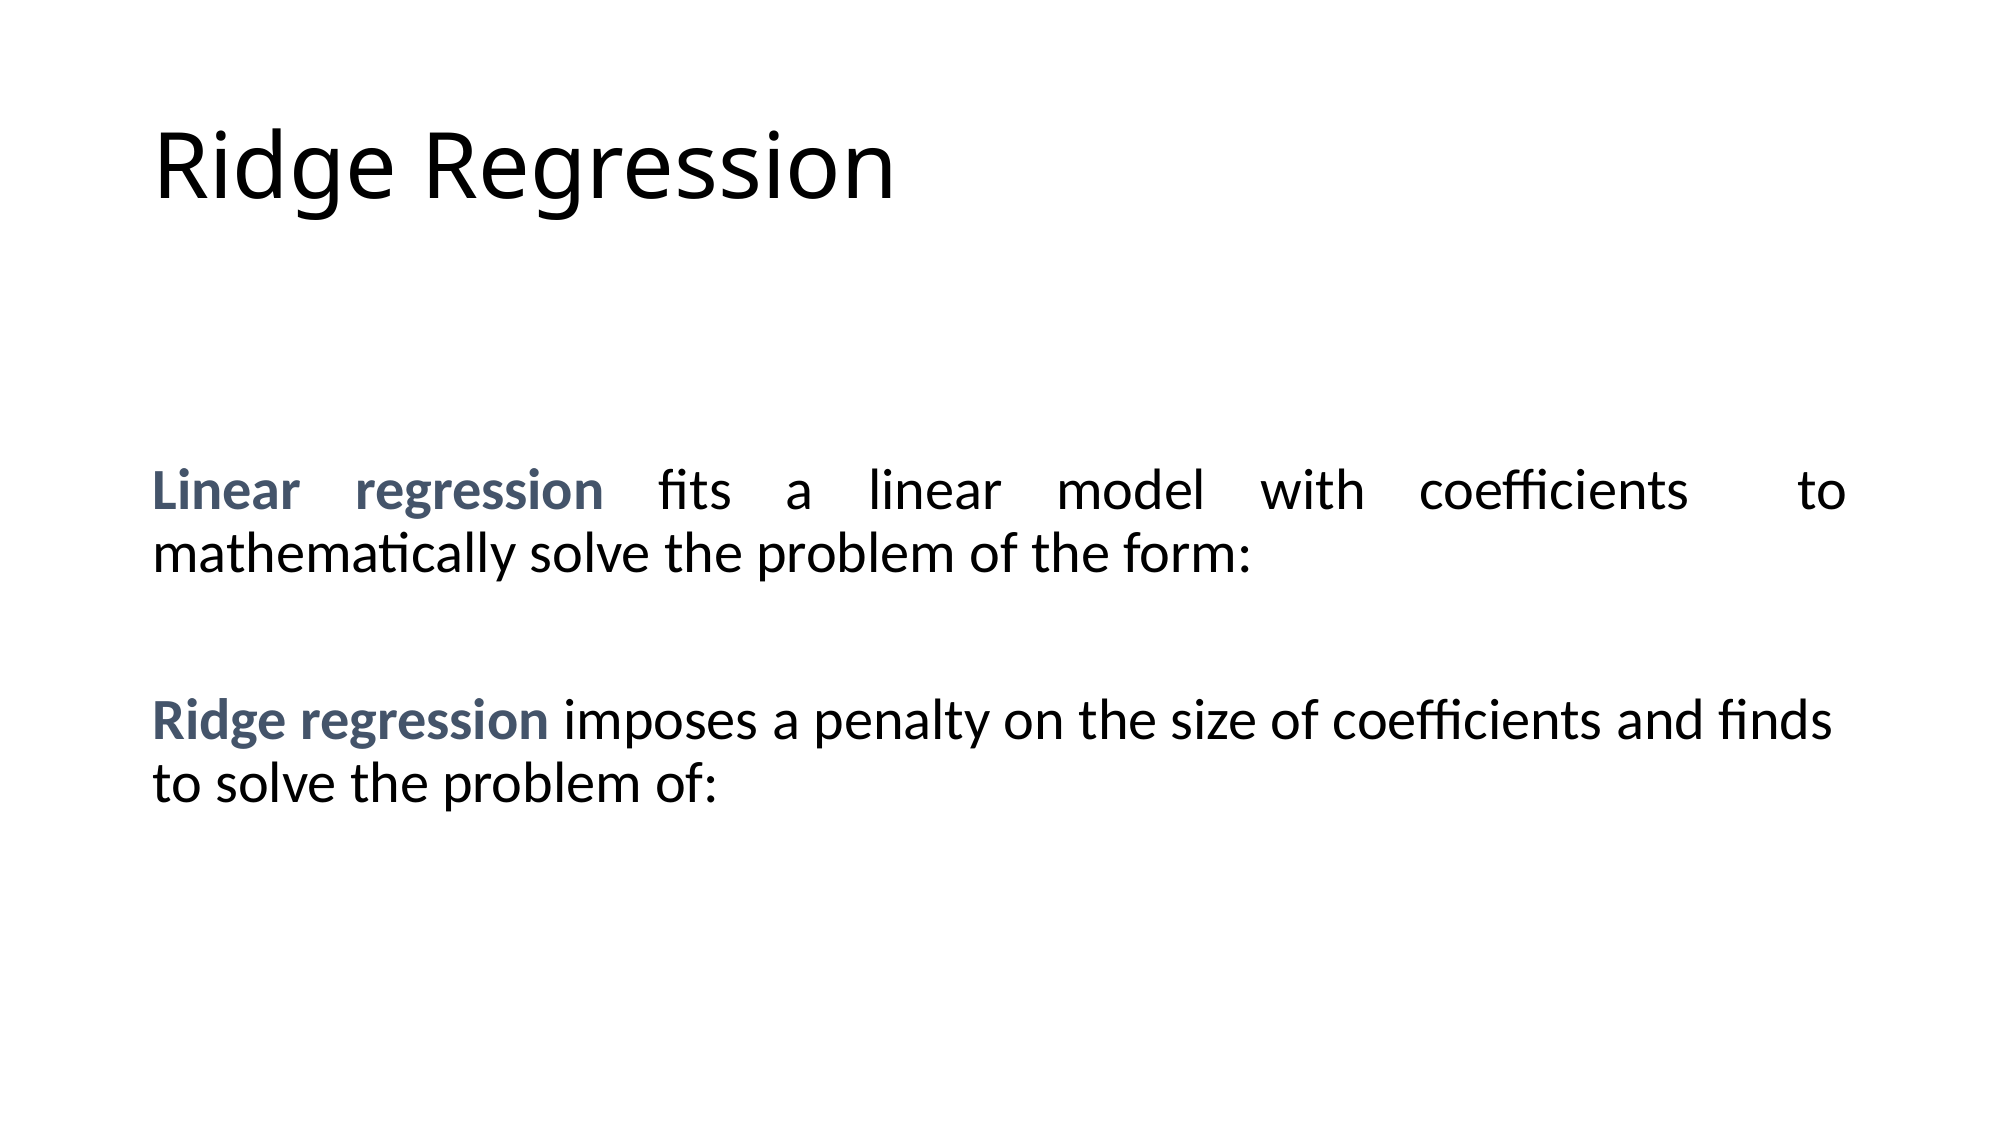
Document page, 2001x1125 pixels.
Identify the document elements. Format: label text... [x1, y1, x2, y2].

title Ridge Regression [137, 59, 1863, 278]
